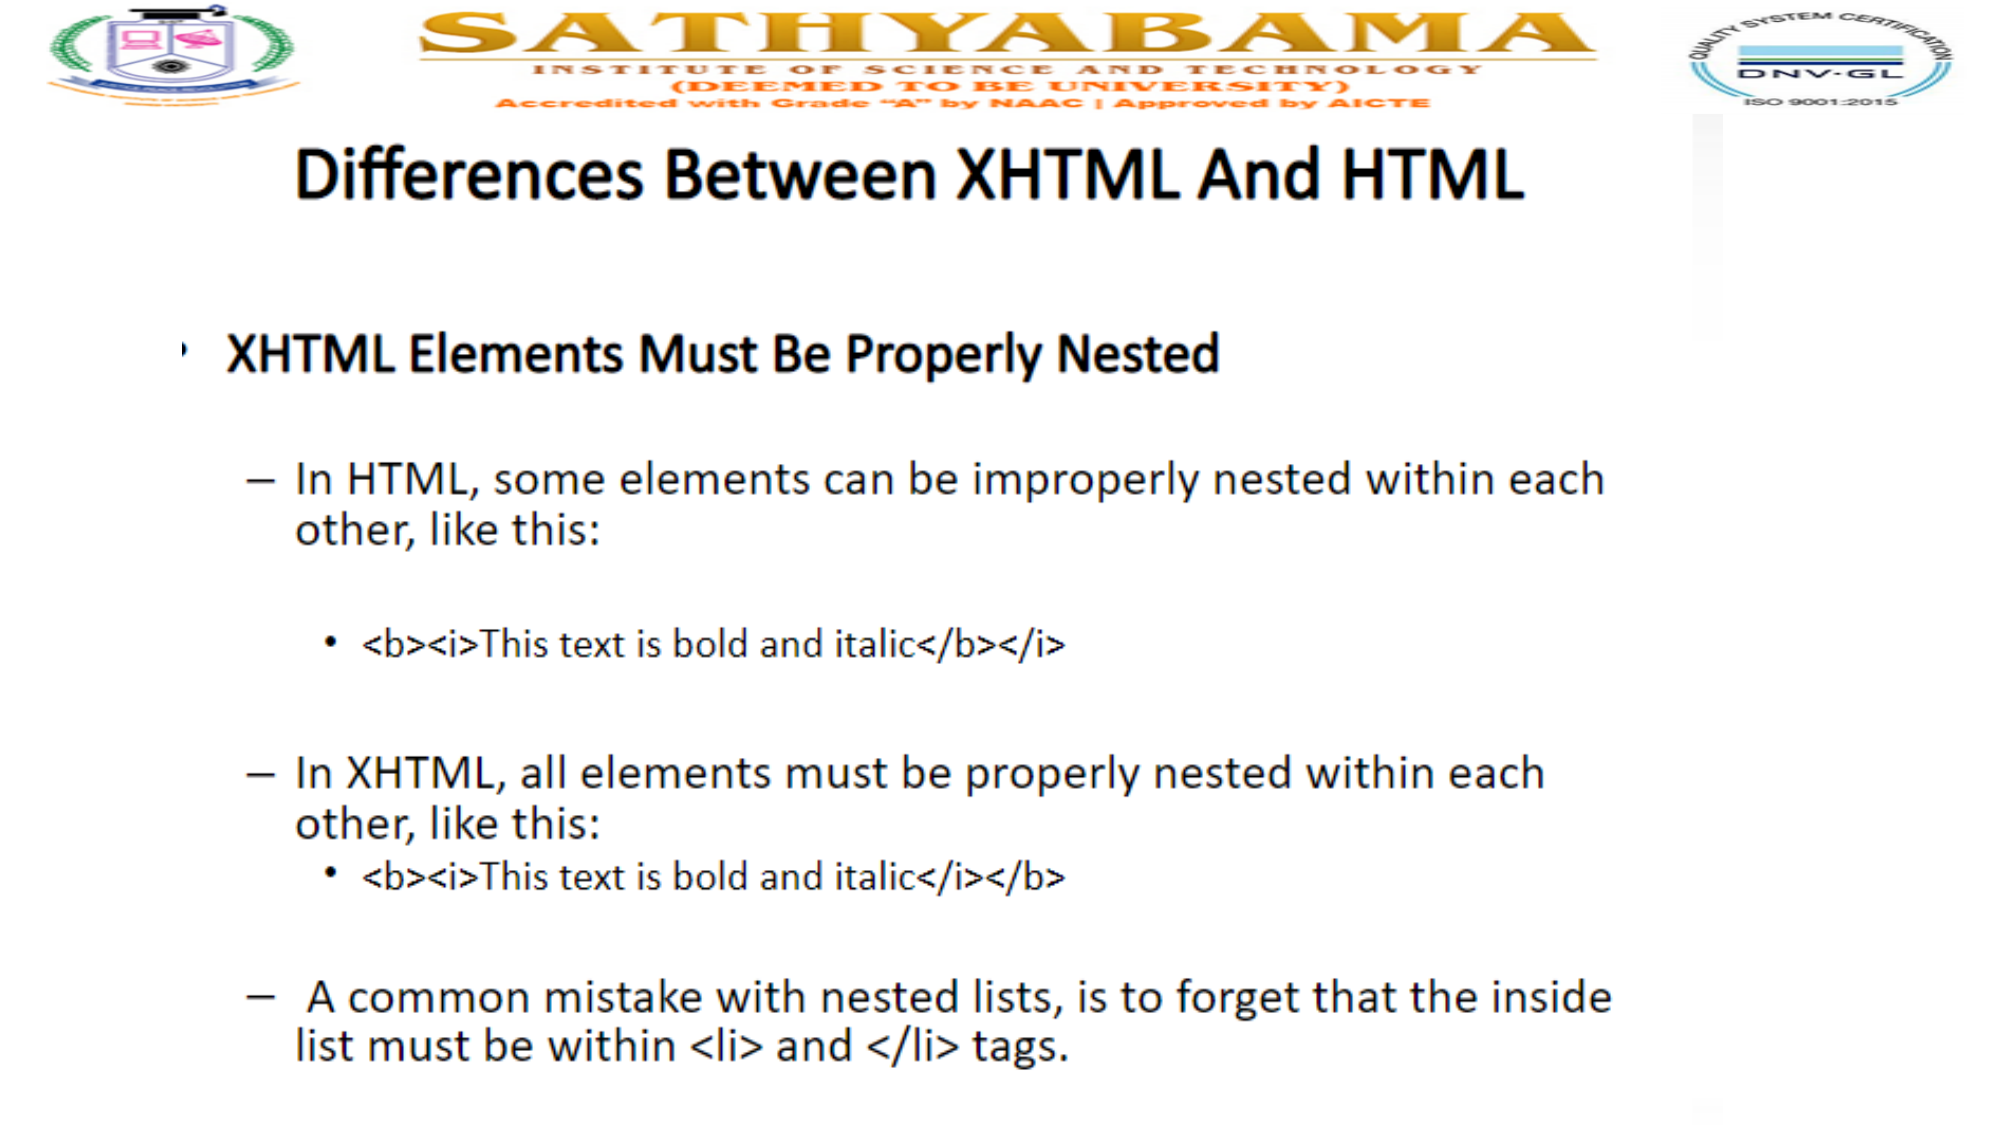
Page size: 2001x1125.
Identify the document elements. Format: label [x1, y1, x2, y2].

list [182, 114, 1723, 1125]
picture [0, 0, 2000, 126]
